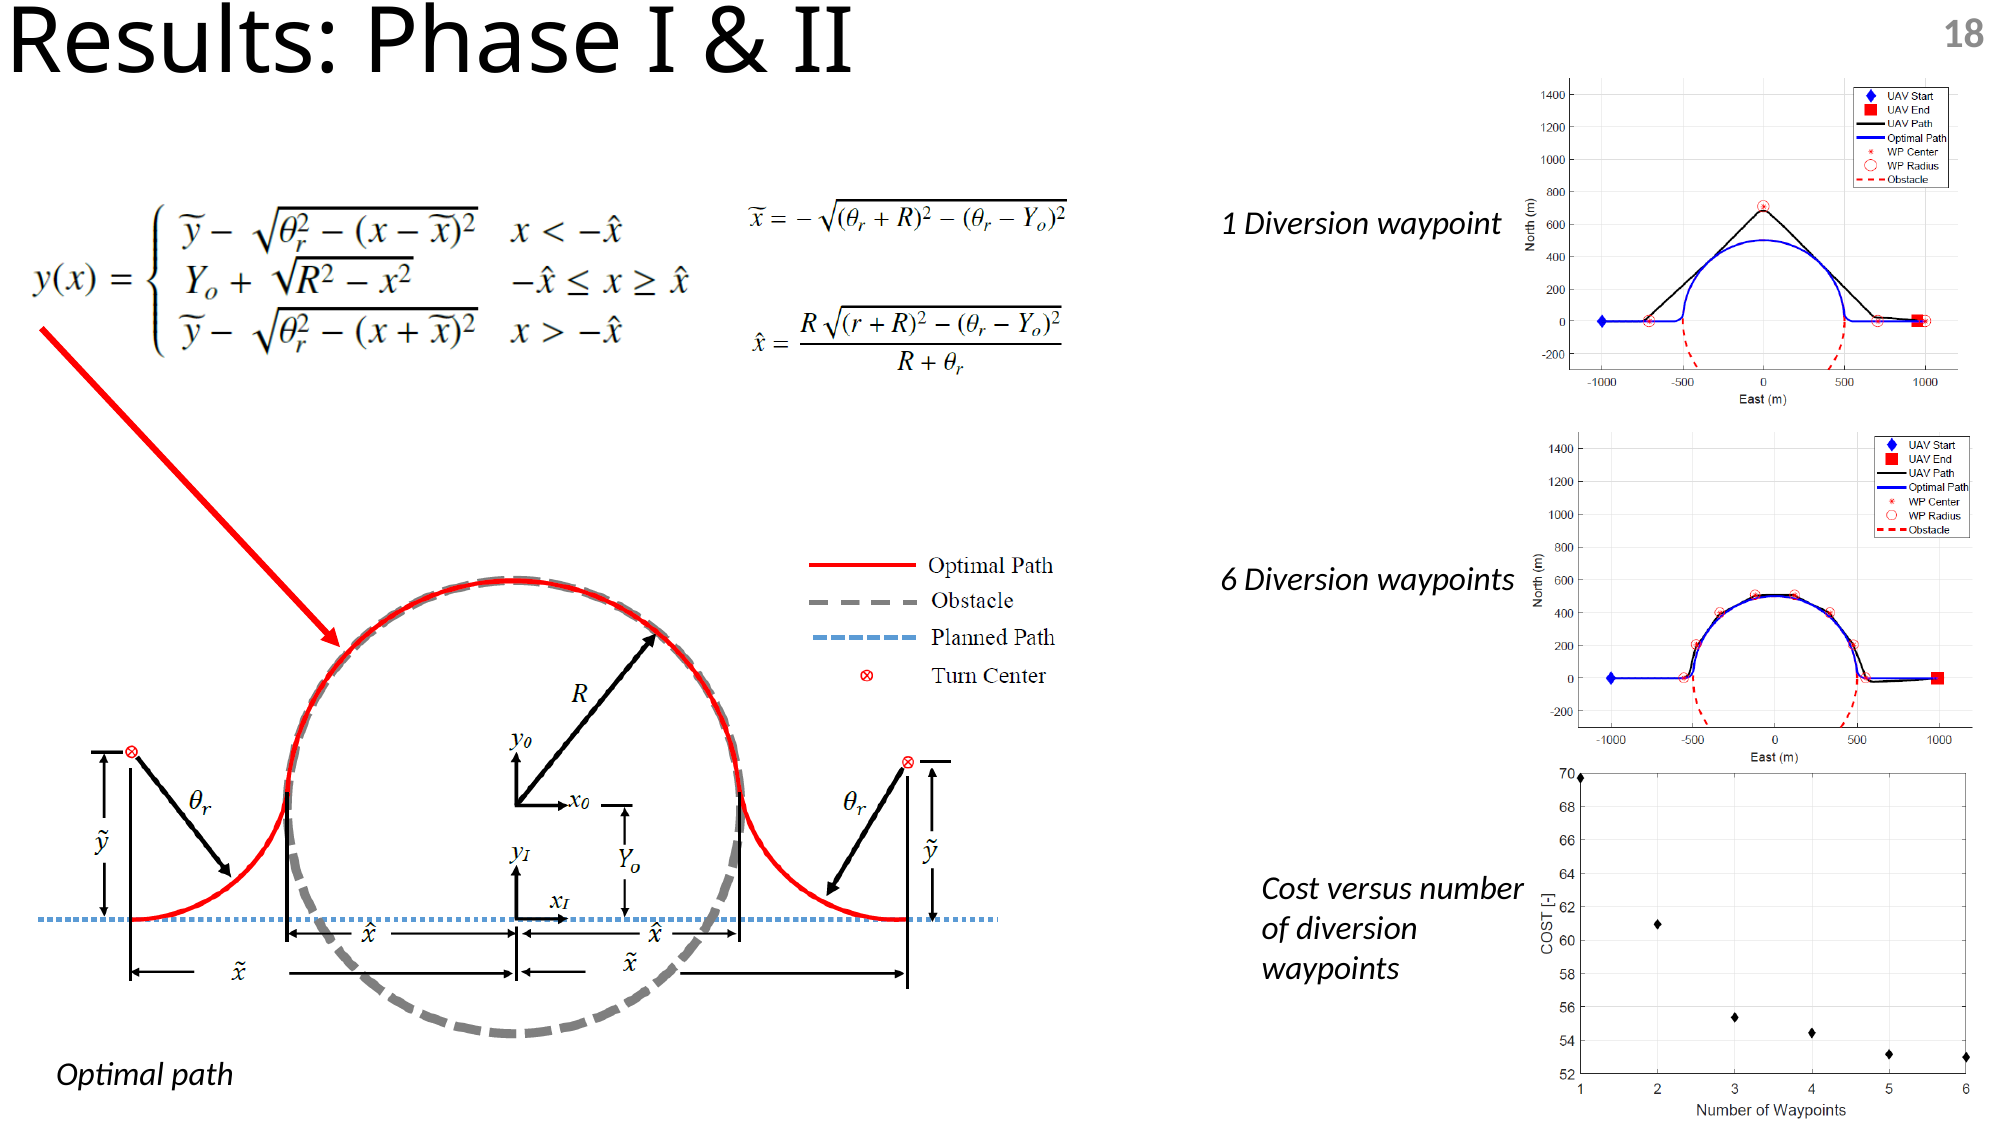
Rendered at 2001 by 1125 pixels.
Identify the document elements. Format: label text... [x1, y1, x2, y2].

text_box Cost versus number of diversion waypoints [1246, 858, 1537, 994]
slide_number 18 [1837, 0, 2000, 61]
picture [1517, 60, 1978, 410]
title Results: Phase I & II [0, 0, 1837, 152]
picture [1523, 424, 1993, 1125]
text_box 1 Diversion waypoint [1205, 193, 1517, 249]
picture [0, 186, 713, 373]
picture [724, 193, 1082, 377]
text_box 6 Diversion waypoints [1205, 549, 1523, 605]
picture [28, 549, 1070, 1050]
text_box Optimal path [41, 1050, 754, 1100]
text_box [41, 328, 340, 648]
